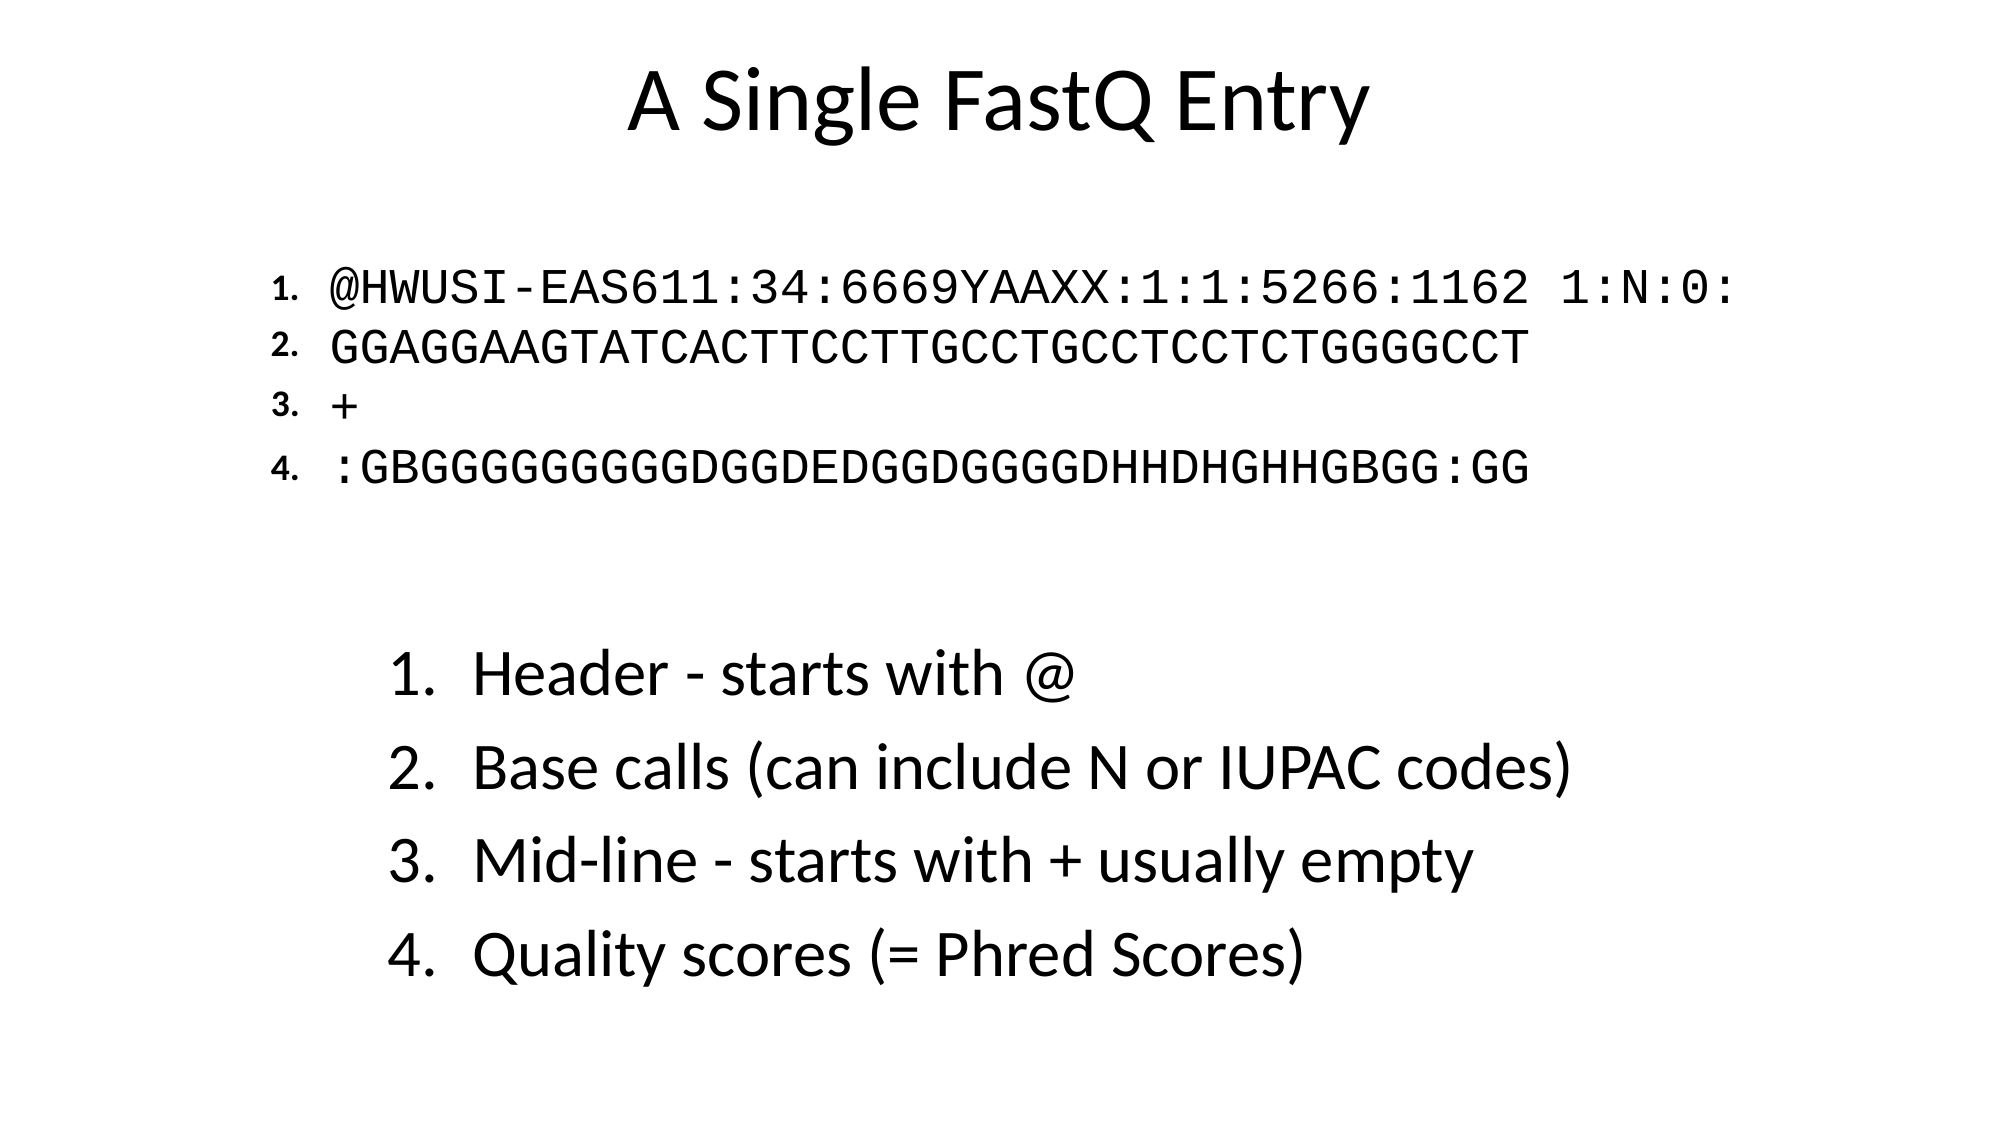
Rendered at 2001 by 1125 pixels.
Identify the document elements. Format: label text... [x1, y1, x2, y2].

text_box 1. [255, 255, 315, 311]
title A Single FastQ Entry [99, 0, 1900, 188]
text_box 4. [256, 435, 315, 496]
text_box 2. [255, 311, 315, 372]
text_box 3. [256, 371, 315, 432]
text_box @HWUSI-EAS611:34:6669YAAXX:1:1:5266:1162 1:N:0: GGAGGAAGTATCACTTCCTTGCCTGCCTCCTCTGGGGCCT + :GBGGGGGGGGGDGGDEDGGDGGGGDHHDHGHHGBGG:GG [314, 245, 1780, 501]
list Header - starts with @ Base calls (can include N or IUPAC codes) Mid-line - starts with + usually empty Quality scores (= Phred Scores) [372, 621, 1655, 1047]
